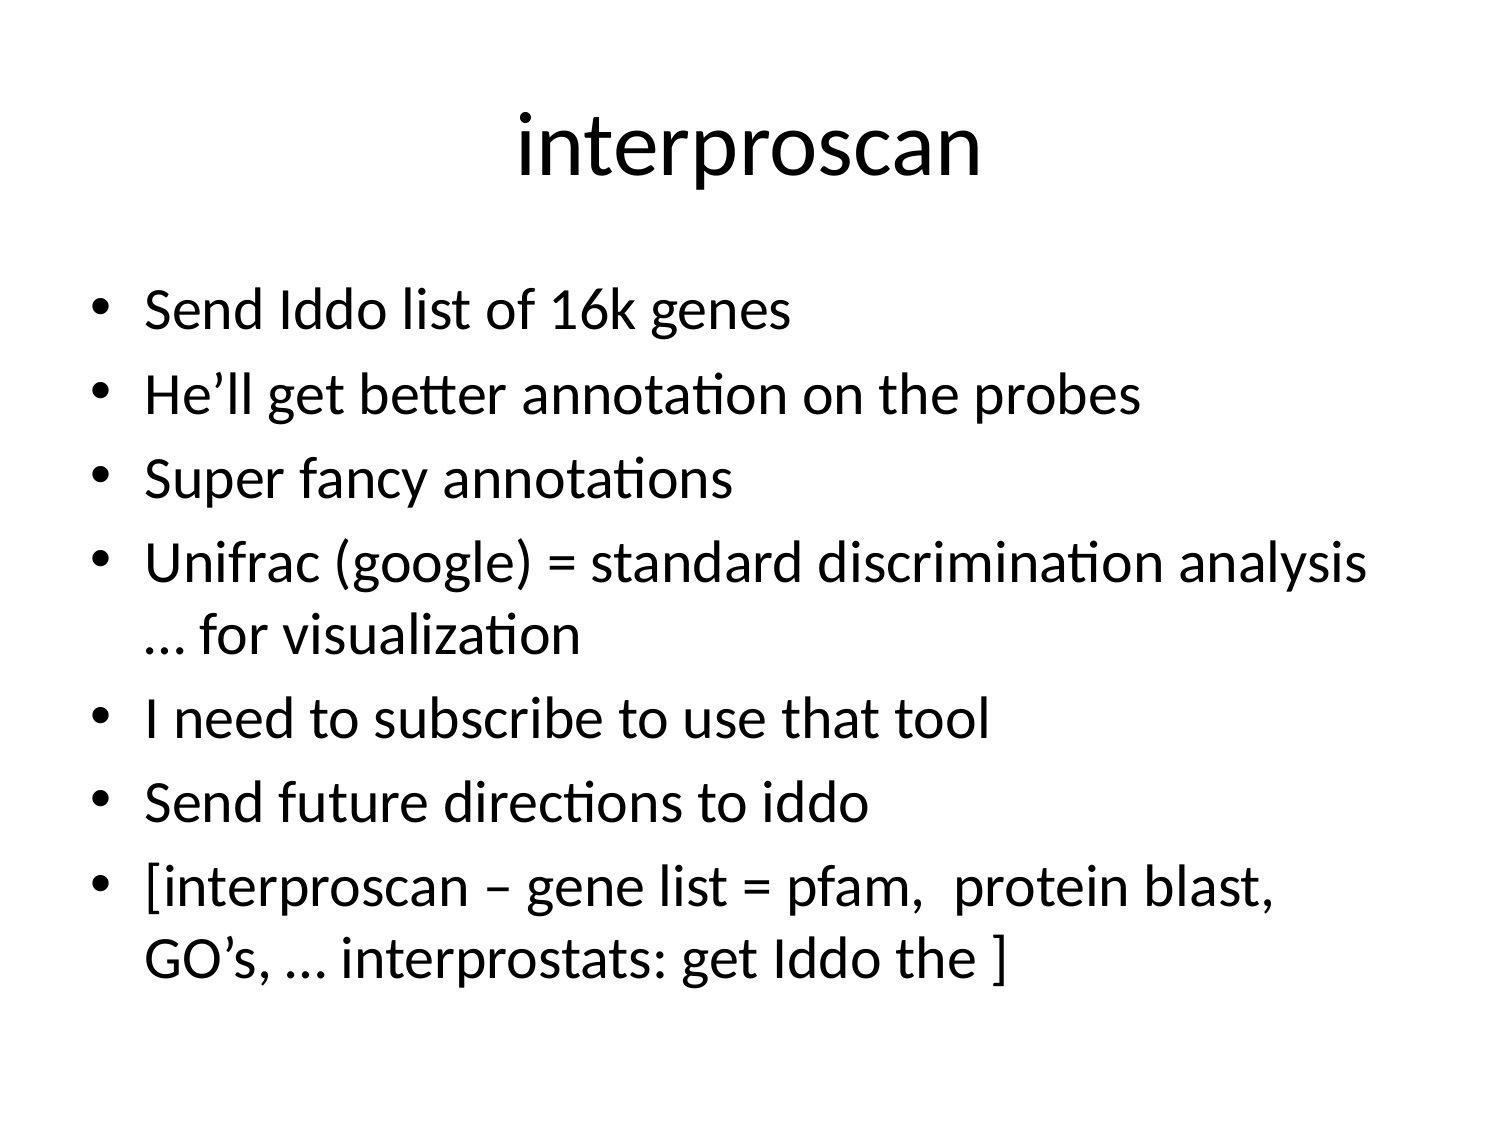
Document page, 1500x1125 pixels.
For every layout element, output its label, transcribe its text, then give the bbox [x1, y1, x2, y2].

title interproscan [75, 45, 1425, 233]
list Send Iddo list of 16k genes He’ll get better annotation on the probes Super fancy annotations Unifrac (google) = standard discrimination analysis … for visualization I need to subscribe to use that tool Send future directions to iddo [interproscan – gene list = pfam, protein blast, GO’s, … interprostats: get Iddo the ] [75, 262, 1425, 1005]
